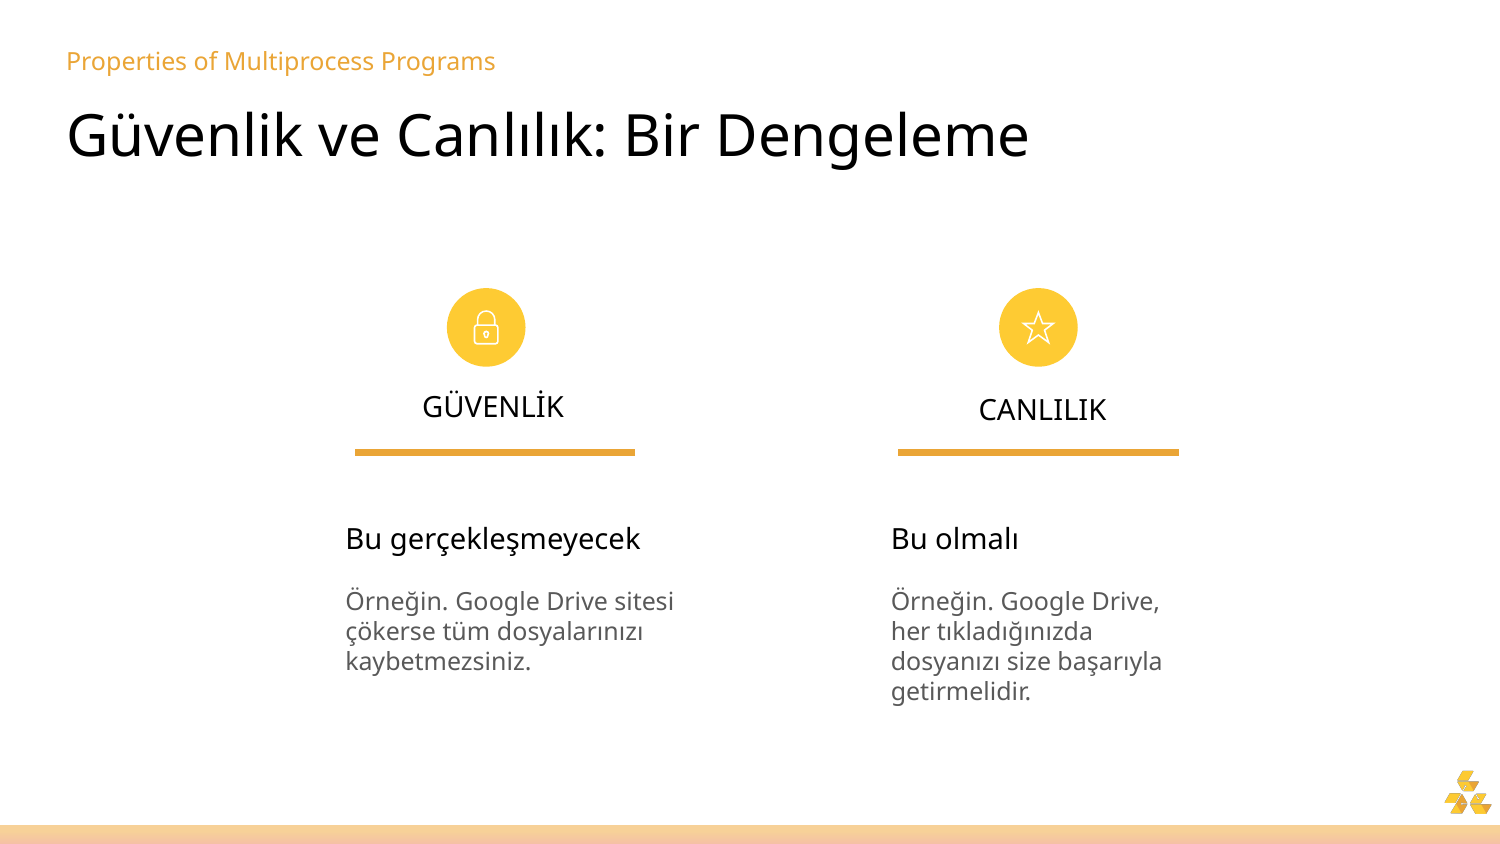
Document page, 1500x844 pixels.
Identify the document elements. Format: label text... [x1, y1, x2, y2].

text_box Bu gerçekleşmeyecek Örneğin. Google Drive sitesi çökerse tüm dosyalarınızı kaybetmezsiniz. [330, 505, 692, 565]
picture [1444, 769, 1493, 818]
text_box GÜVENLİK [379, 373, 607, 432]
text_box Bu olmalı Örneğin. Google Drive, her tıkladığınızda dosyanızı size başarıyla getirmelidir. [875, 505, 1202, 565]
text_box CANLILIK [929, 376, 1156, 436]
text_box [999, 288, 1078, 367]
title Properties of Multiprocess Programs [51, 30, 1445, 96]
text_box [446, 288, 526, 367]
title Güvenlik ve Canlılık: Bir Dengeleme [51, 96, 1156, 177]
picture [0, 825, 1500, 844]
text_box [1021, 310, 1056, 345]
text_box [473, 310, 499, 345]
